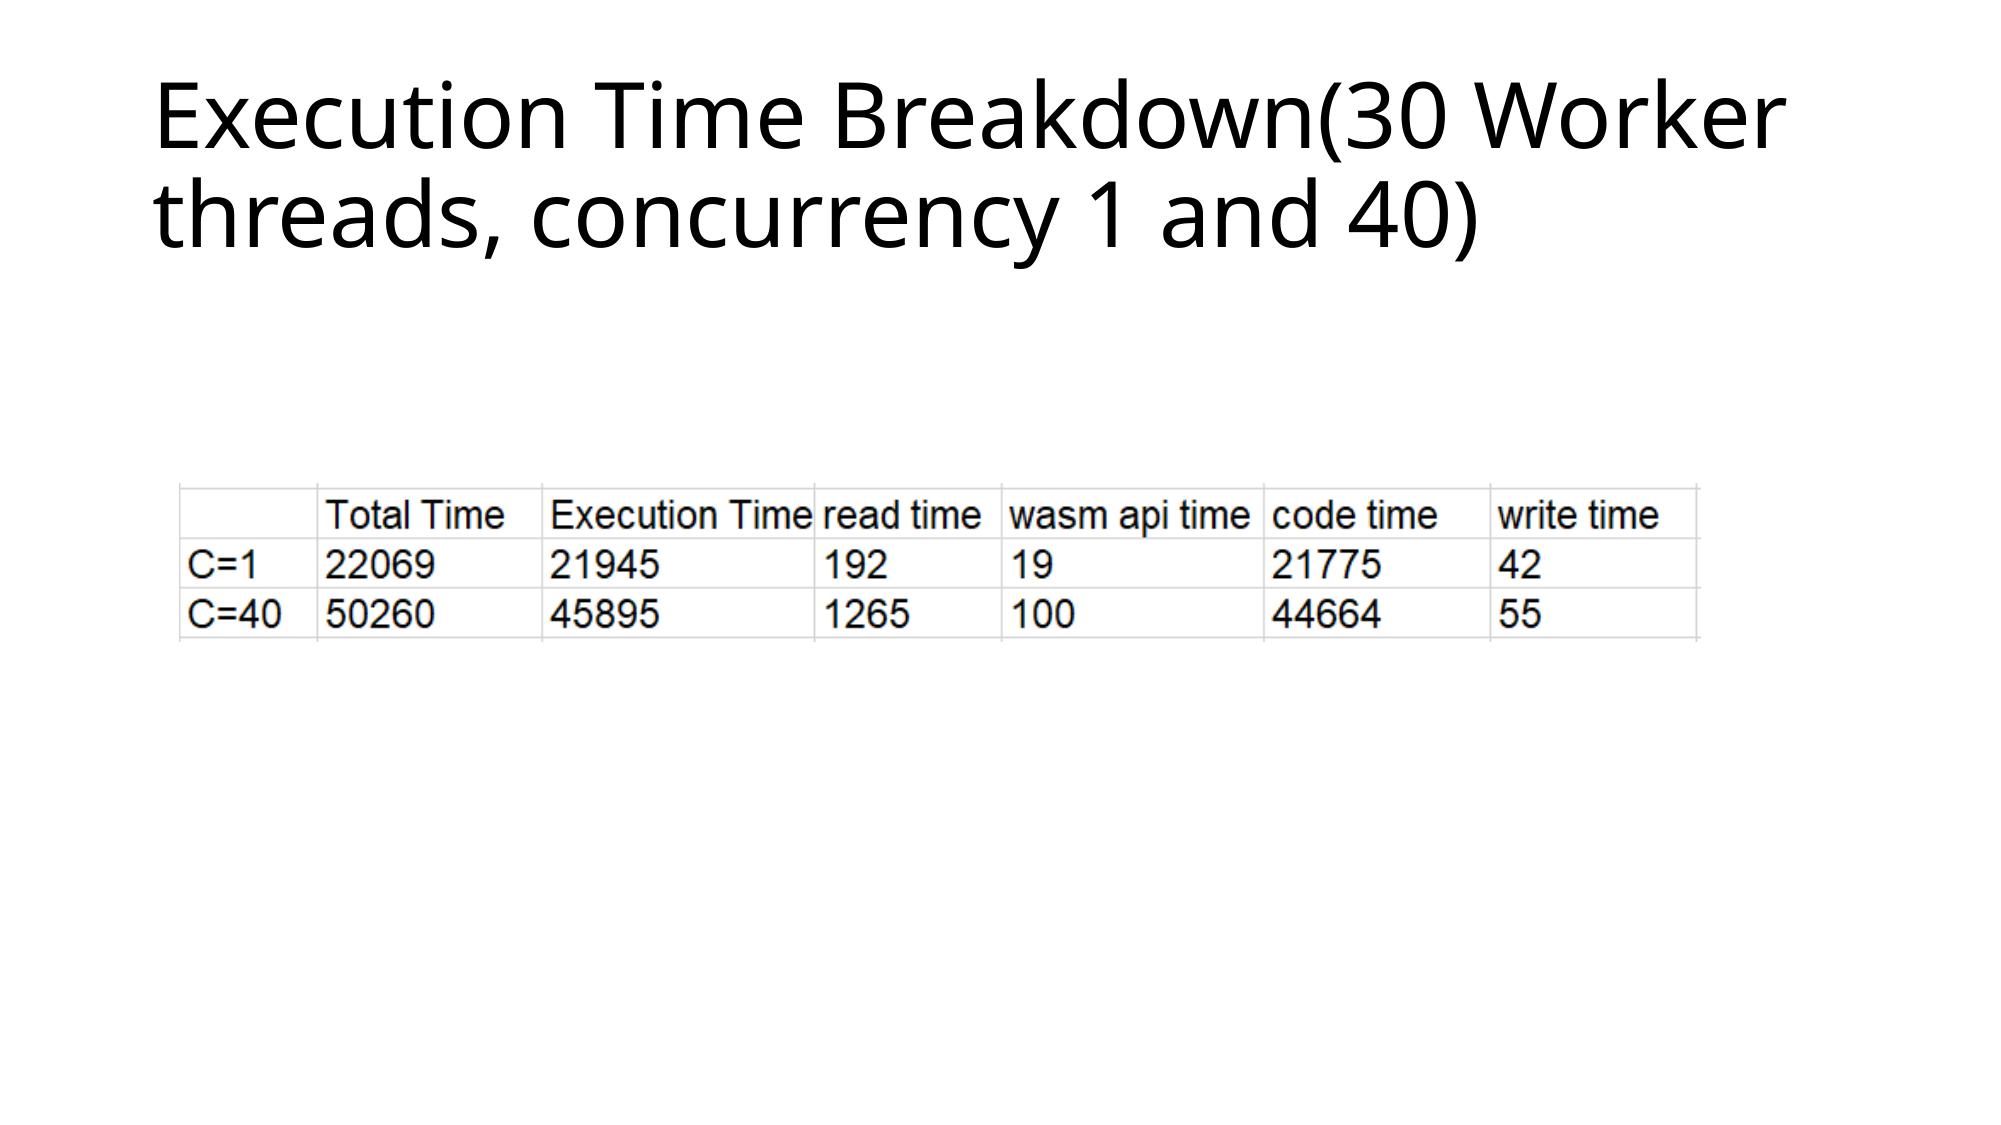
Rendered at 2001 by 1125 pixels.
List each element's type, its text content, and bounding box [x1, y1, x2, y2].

picture [179, 483, 1701, 642]
title Execution Time Breakdown(30 Worker threads, concurrency 1 and 40) [137, 59, 1863, 278]
